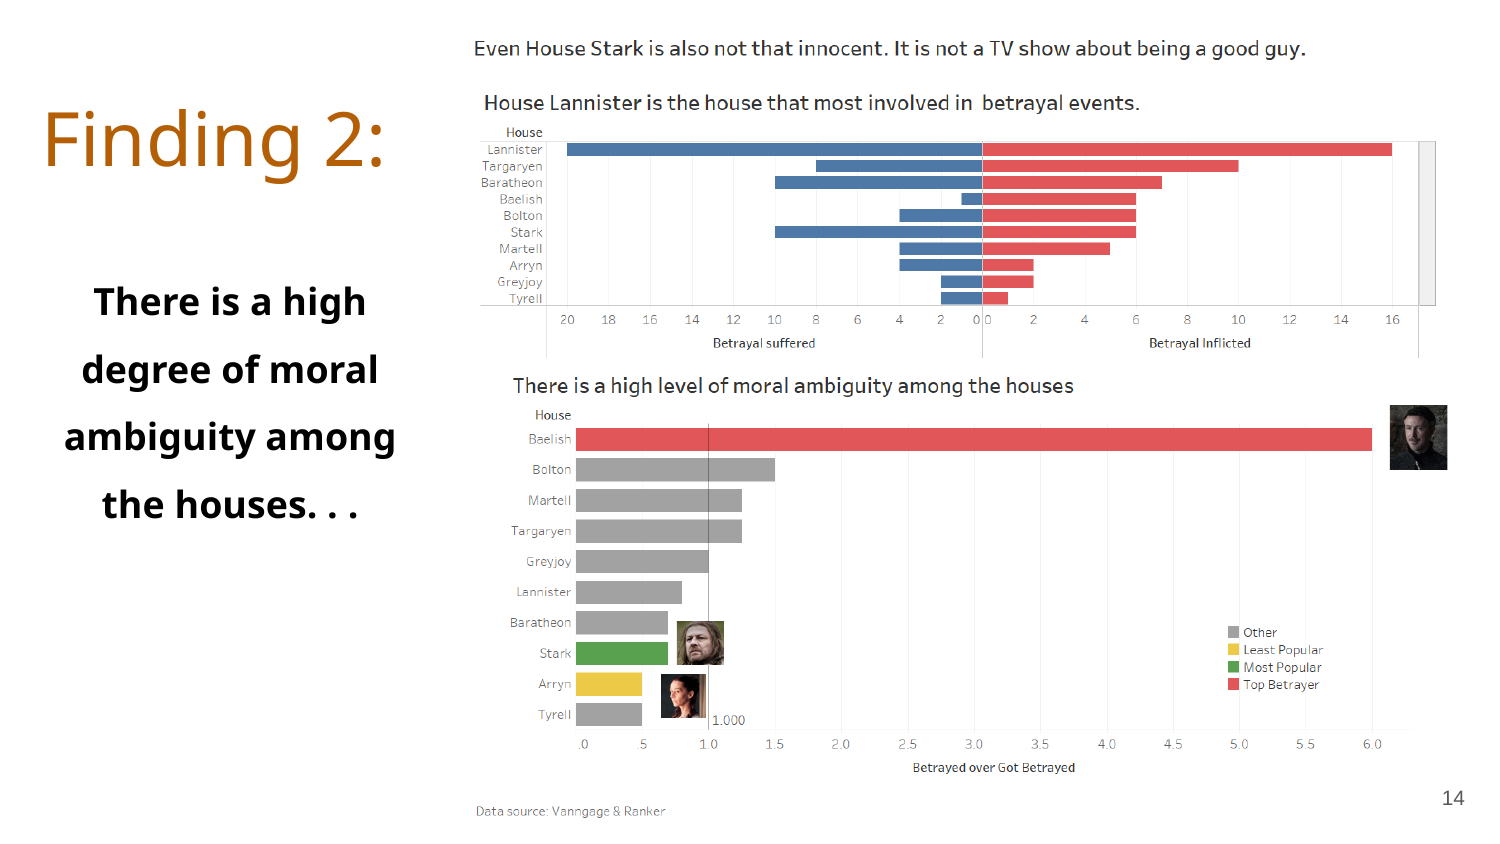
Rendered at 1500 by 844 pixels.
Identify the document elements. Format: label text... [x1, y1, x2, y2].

slide_number ‹#› [1458, 764, 1480, 830]
picture [461, 8, 1453, 836]
text_box There is a high degree of moral ambiguity among the houses. . . [17, 112, 444, 591]
title Finding 2: [26, 76, 455, 171]
